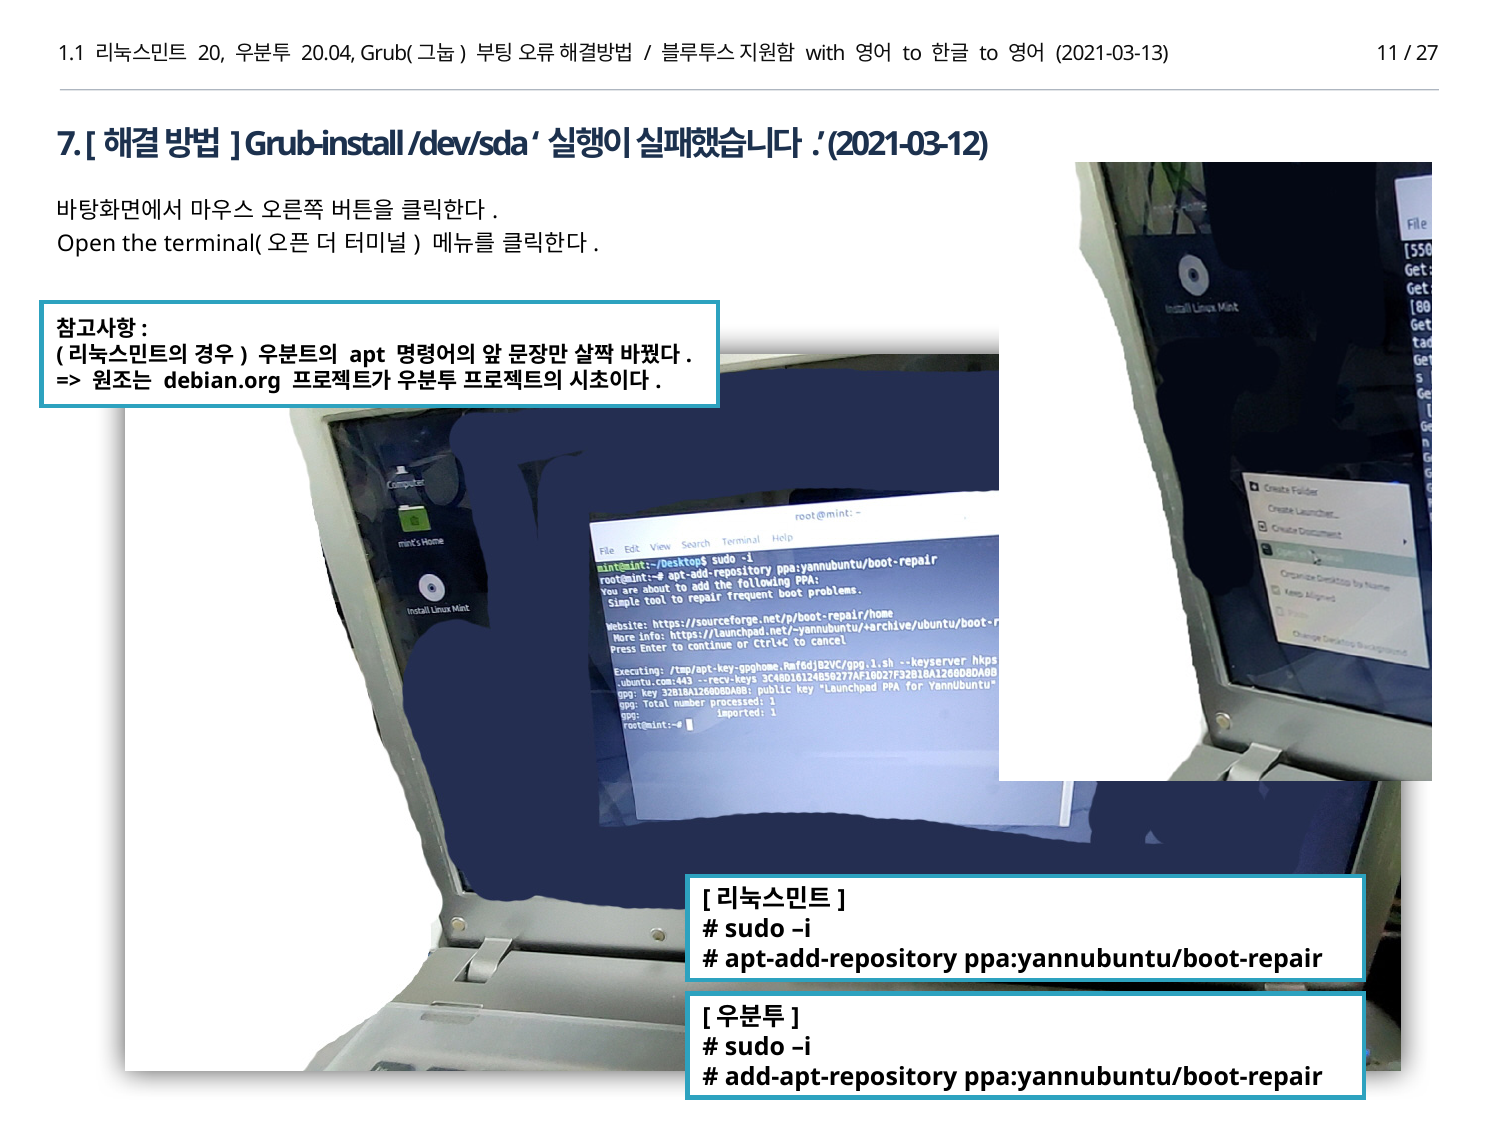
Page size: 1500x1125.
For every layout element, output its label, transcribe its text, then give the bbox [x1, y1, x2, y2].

text_box 7. [해결 방법] Grub-install /dev/sda ‘실행이 실패했습니다.’ (2021-03-12) [42, 114, 1439, 211]
text_box 1.1 리눅스민트 20, 우분투 20.04, Grub(그눕) 부팅 오류 해결방법 / 블루투스 지원함 with 영어 to 한글 to 영어 (2021-03-13) [43, 32, 1193, 72]
text_box 바탕화면에서 마우스 오른쪽 버튼을 클릭한다. Open the terminal(오픈 더 터미널) 메뉴를 클릭한다. [42, 185, 993, 267]
picture [125, 162, 1432, 1071]
text_box 11 / 27 [1193, 31, 1454, 75]
text_box 참고사항: (리눅스민트의 경우) 우분트의 apt 명령어의 앞 문장만 살짝 바꿨다. => 원조는 debian.org 프로젝트가 우분투 프로젝트의 시초이다. [39, 300, 720, 408]
text_box [우분투] # sudo –i # add-apt-repository ppa:yannubuntu/boot-repair [685, 1079, 1366, 1100]
